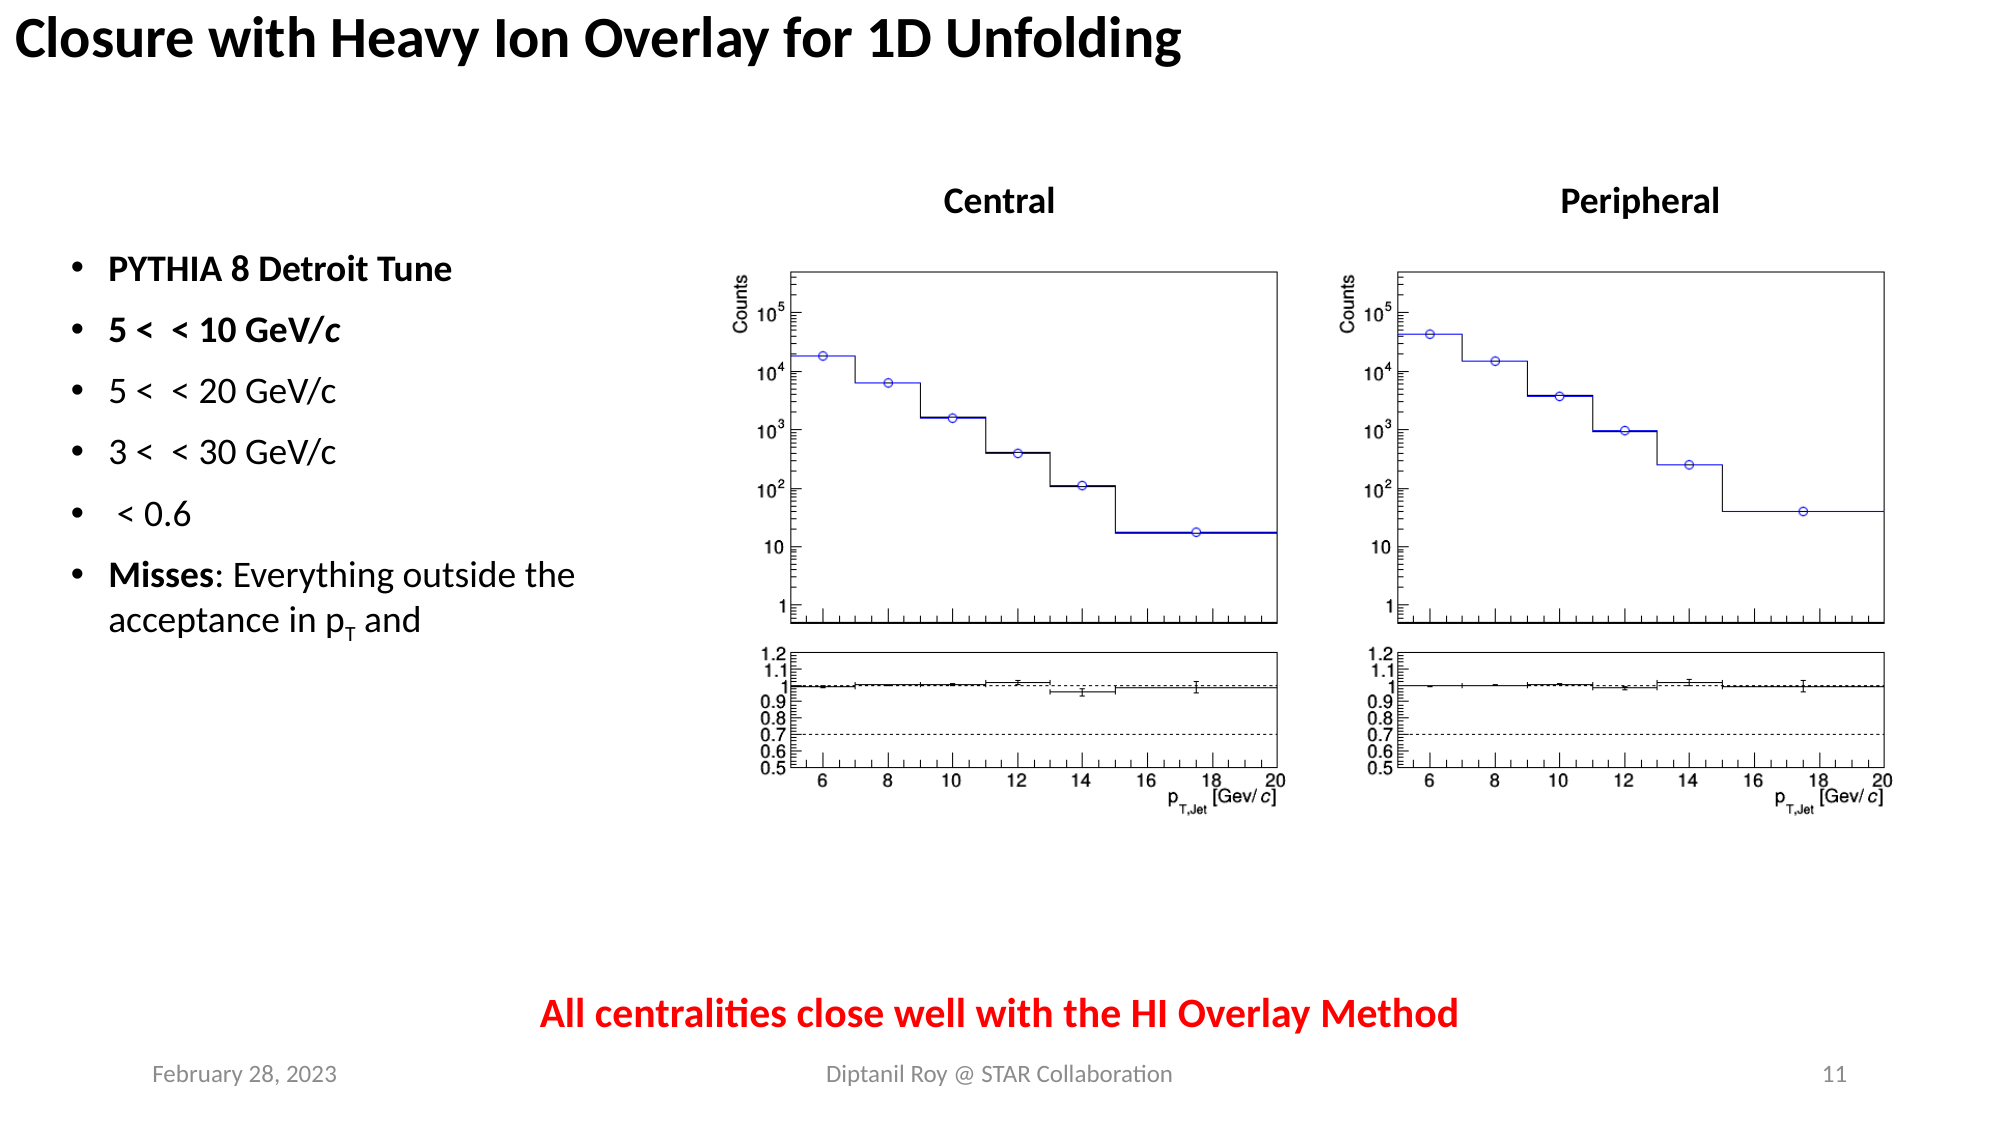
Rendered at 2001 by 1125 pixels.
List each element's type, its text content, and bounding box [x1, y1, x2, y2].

slide_number 11 [1412, 1042, 1863, 1103]
list Closure with Heavy Ion Overlay for 1D Unfolding [0, 0, 2000, 80]
footer Diptanil Roy @ STAR Collaboration [662, 1042, 1338, 1103]
picture [730, 229, 1945, 822]
list All centralities close well with the HI Overlay Method [0, 983, 2000, 1048]
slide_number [137, 1042, 588, 1103]
